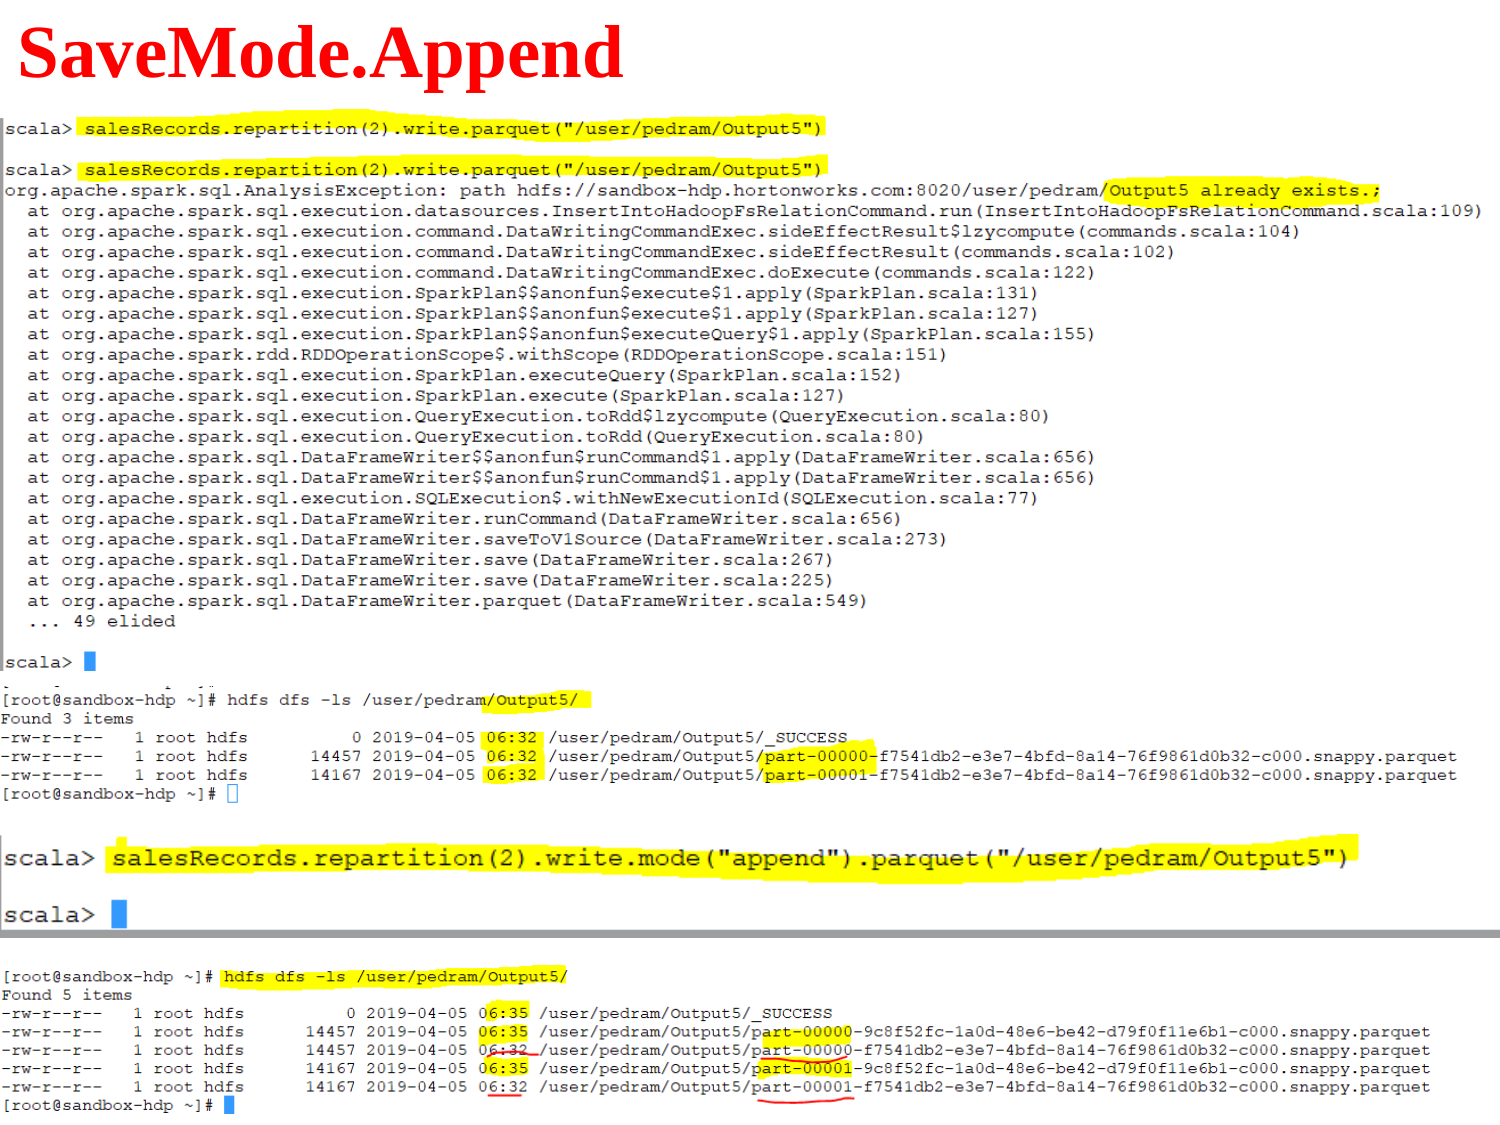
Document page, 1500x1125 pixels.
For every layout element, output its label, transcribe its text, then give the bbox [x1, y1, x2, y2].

picture [0, 965, 1500, 1114]
picture [0, 108, 1500, 671]
picture [0, 834, 1500, 938]
picture [0, 686, 1500, 808]
text_box SaveMode.Append [3, 0, 640, 100]
